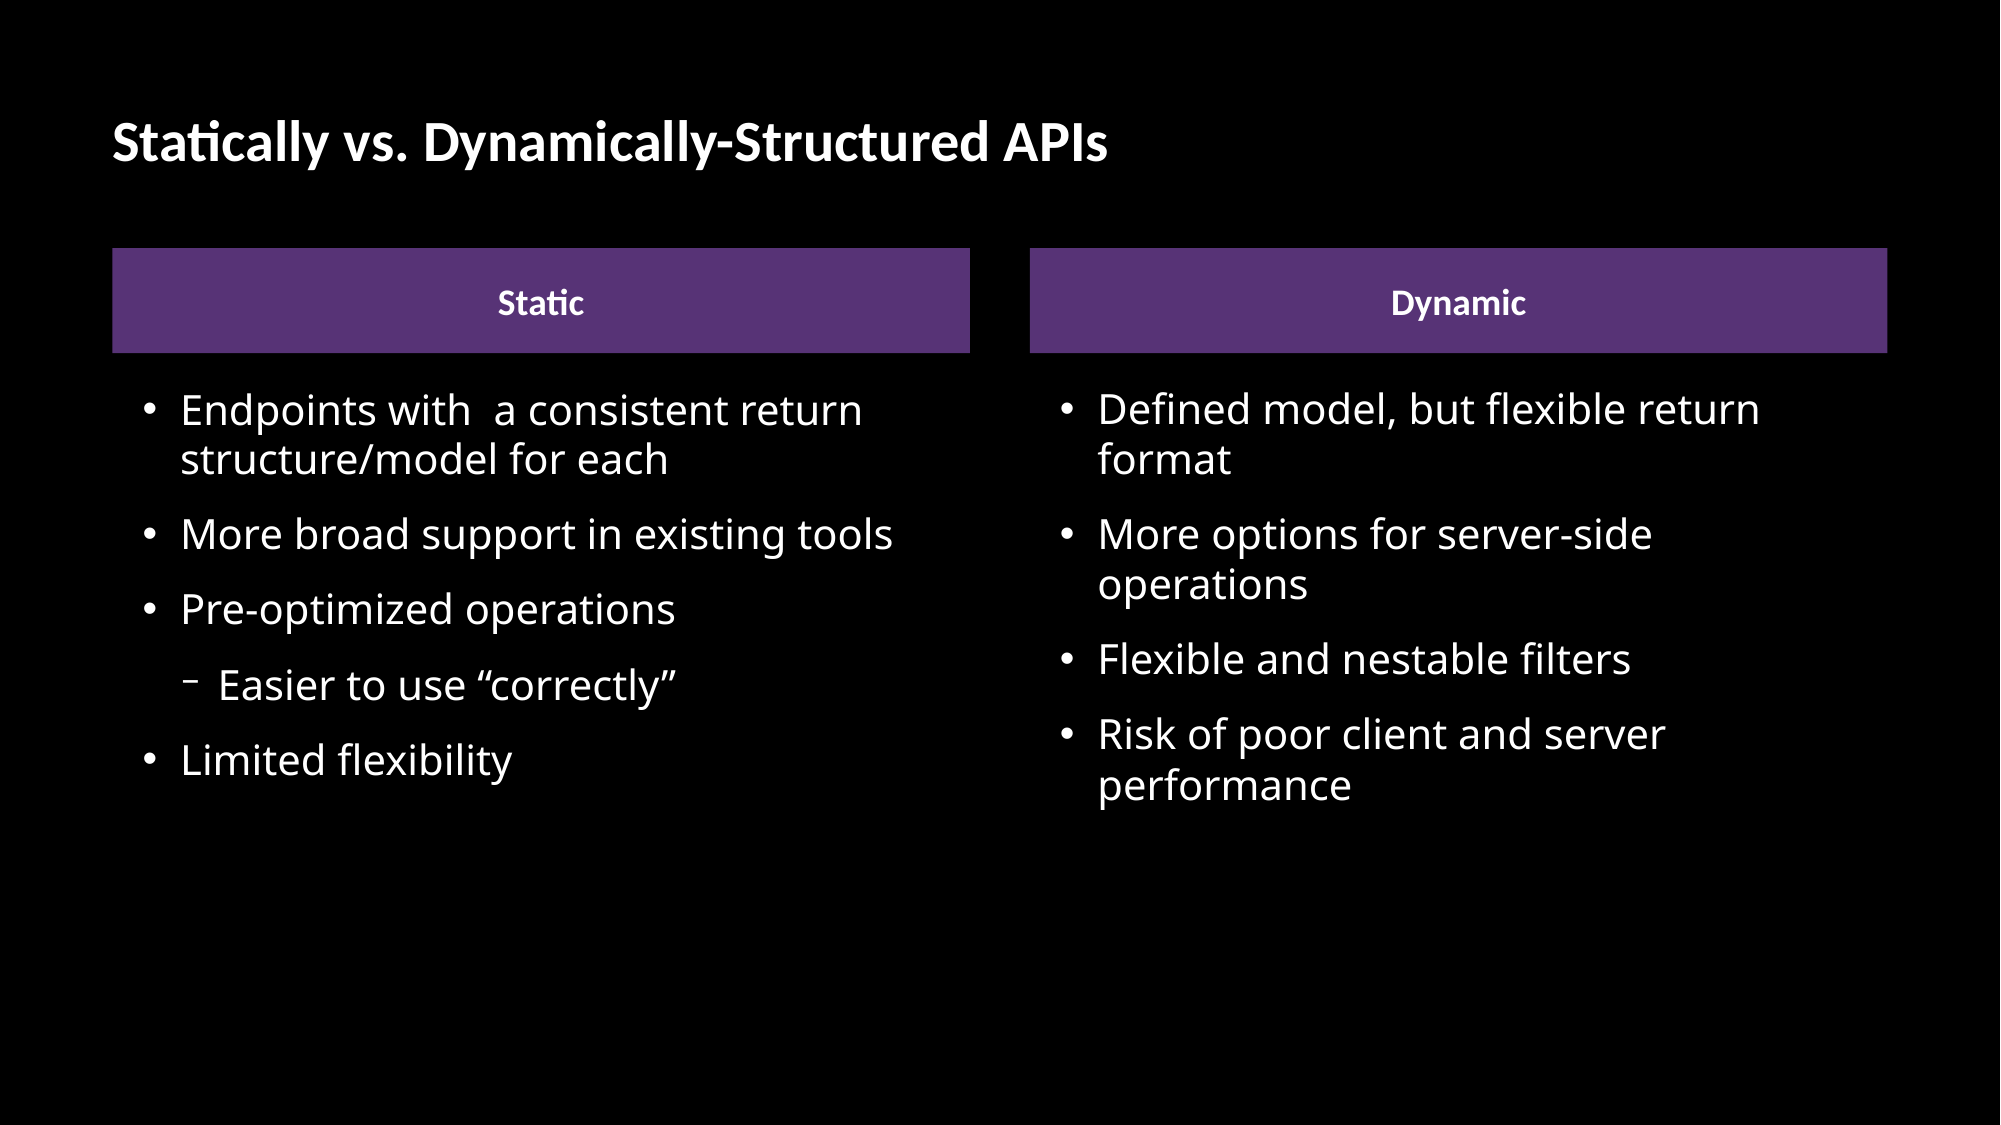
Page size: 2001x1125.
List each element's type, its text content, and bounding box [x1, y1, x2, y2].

list Dynamic [1029, 248, 1888, 353]
text_box Endpoints with a consistent return structure/model for each More broad support in existing tools Pre-optimized operations Easier to use “correctly” Limited flexibility [112, 353, 970, 1013]
title Statically vs. Dynamically-Structured APIs [112, 47, 1888, 173]
text_box Static [112, 248, 970, 353]
list Defined model, but flexible return format More options for server-side operations Flexible and nestable filters Risk of poor client and server performance [1029, 353, 1888, 1013]
